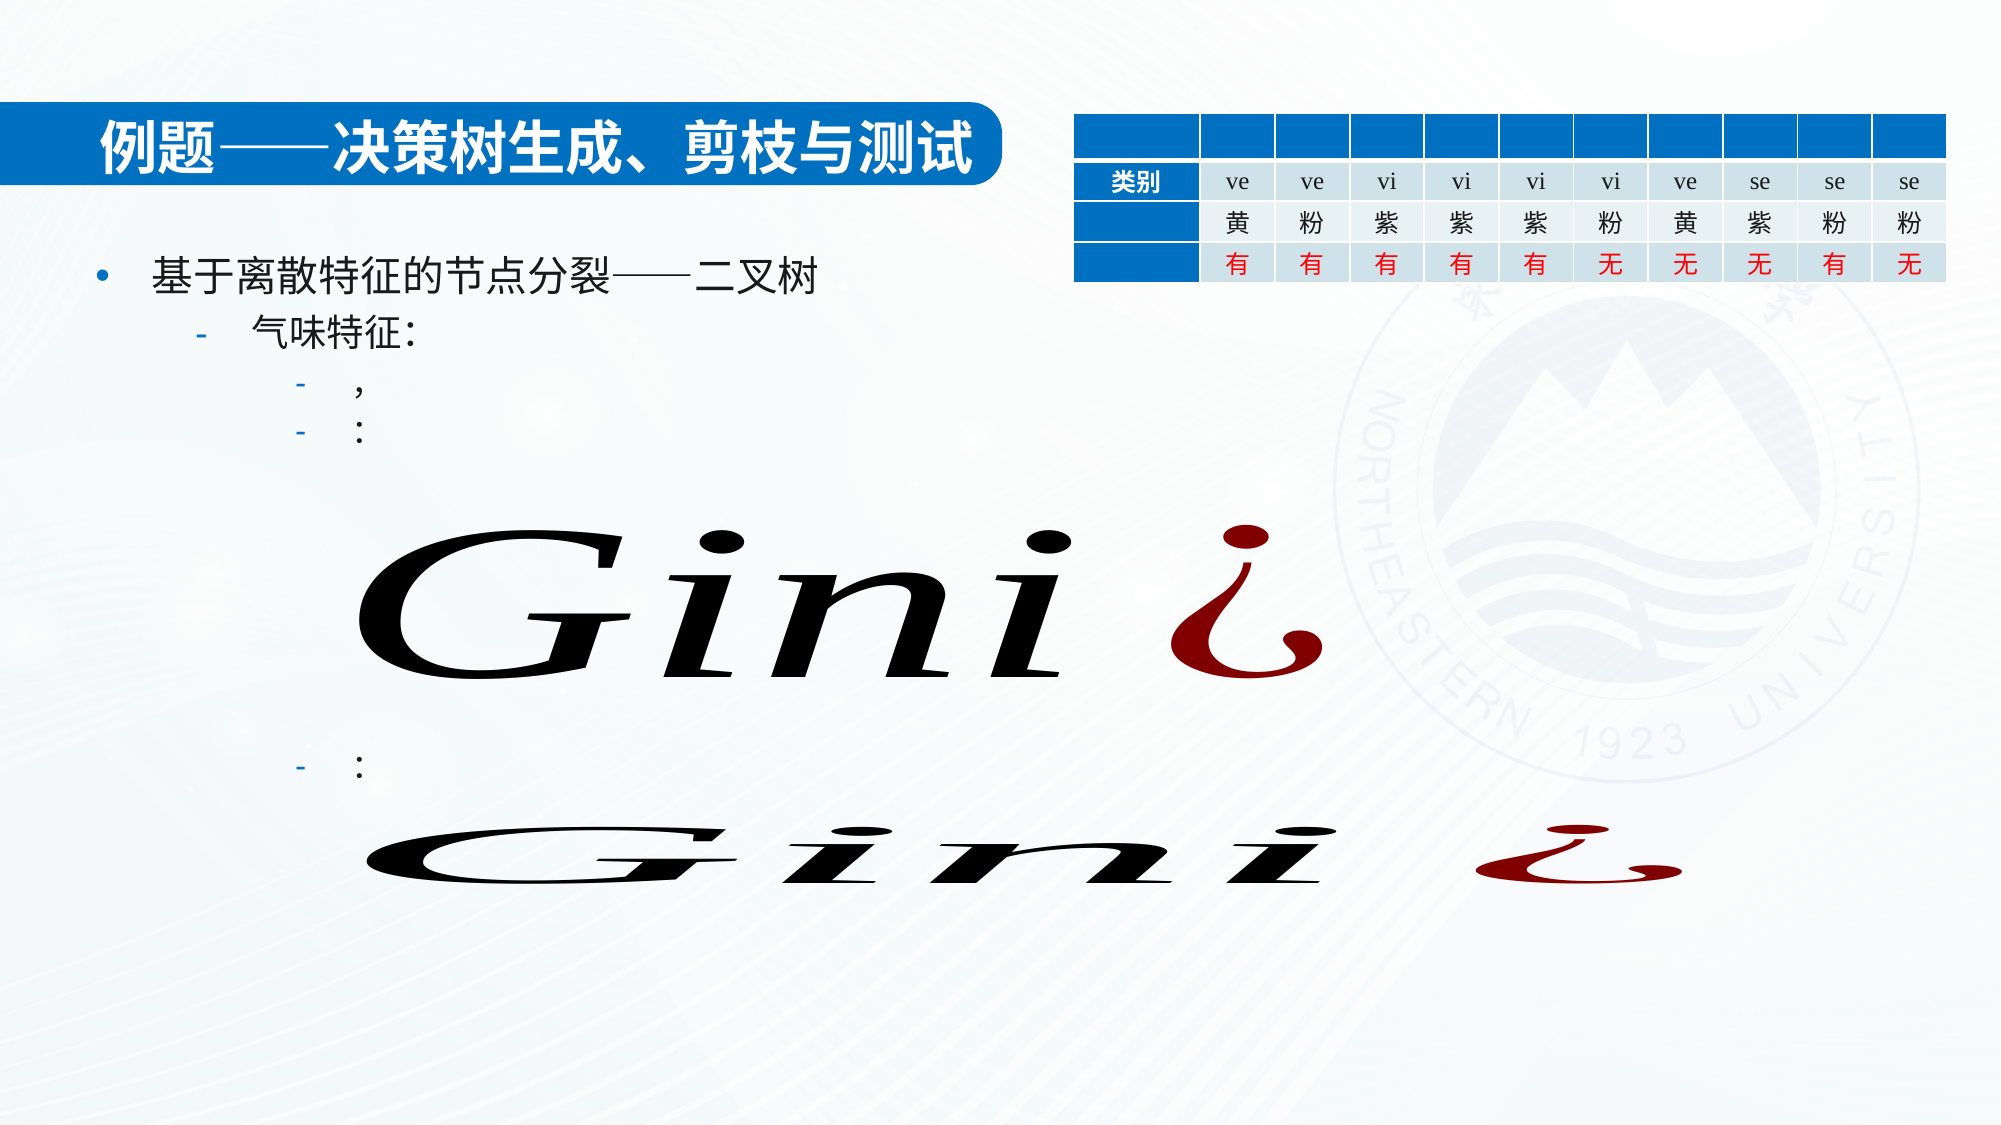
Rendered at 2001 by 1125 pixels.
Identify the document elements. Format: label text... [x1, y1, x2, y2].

text_box 例题——决策树生成、剪枝与测试 [85, 103, 989, 189]
text_box [0, 102, 978, 186]
text_box [989, 108, 1003, 180]
